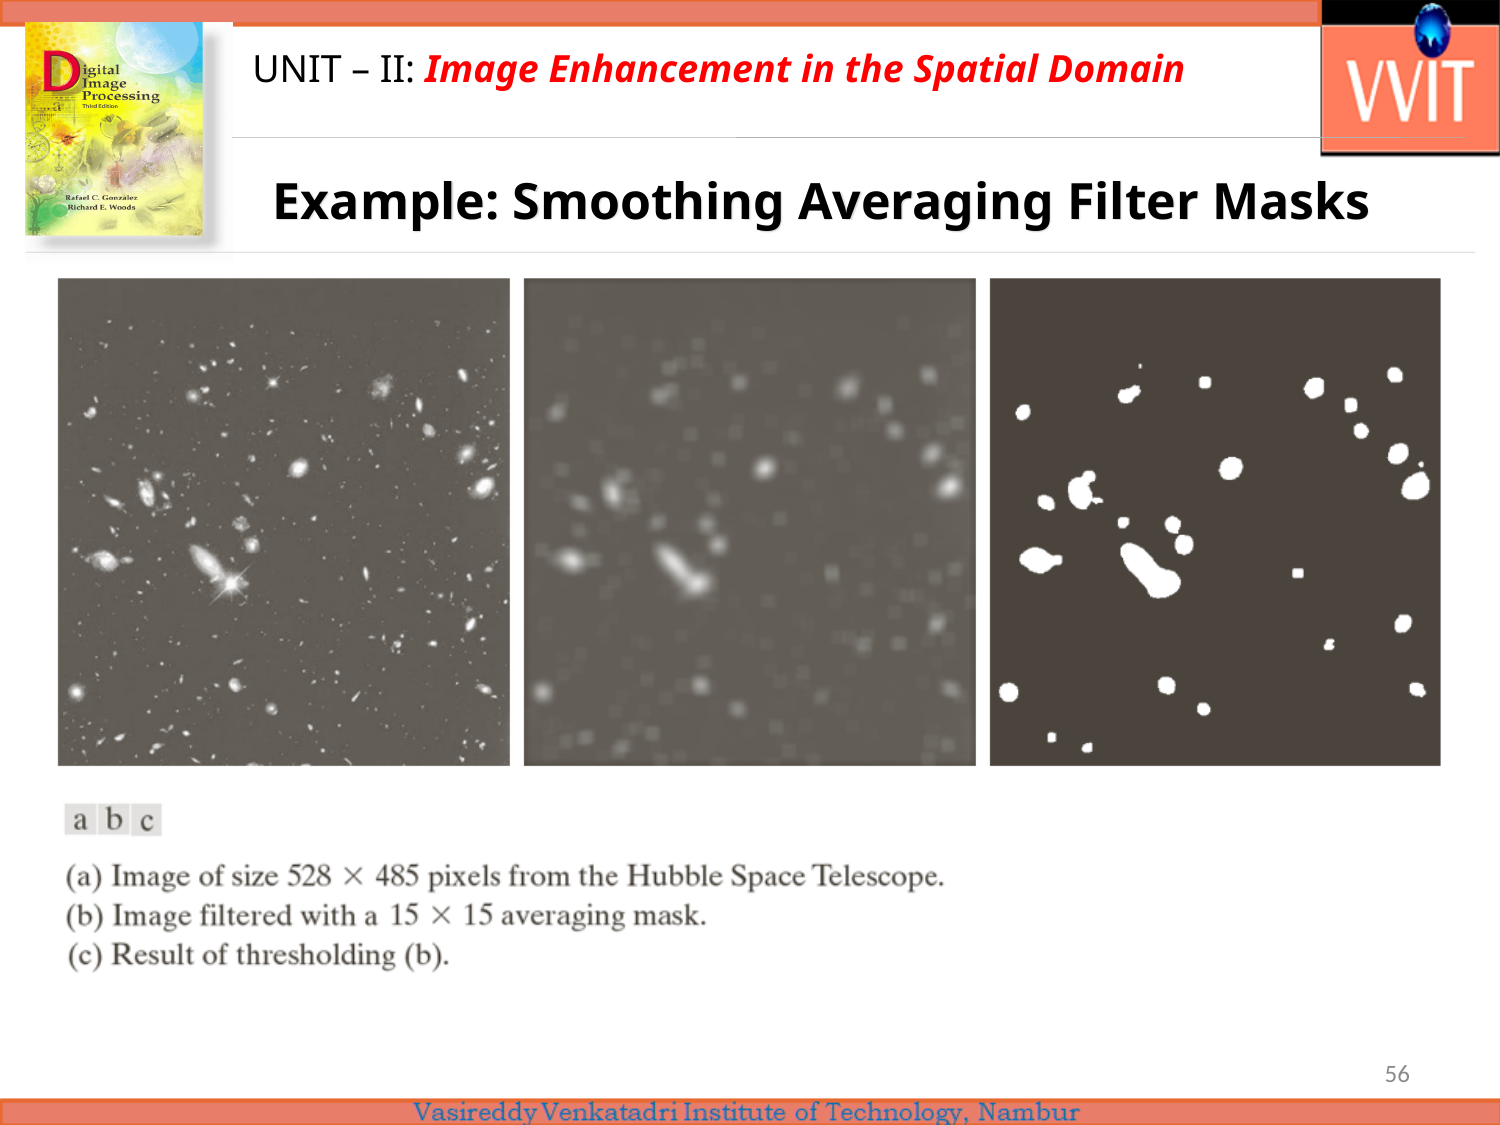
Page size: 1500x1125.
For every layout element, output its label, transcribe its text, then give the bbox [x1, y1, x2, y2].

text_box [62, 799, 949, 982]
slide_number 56 [1074, 1042, 1425, 1103]
text_box UNIT – II: Image Enhancement in the Spatial Domain [237, 37, 1388, 98]
picture [0, 0, 1500, 1125]
text_box Example: Smoothing Averaging Filter Masks [258, 161, 1463, 237]
